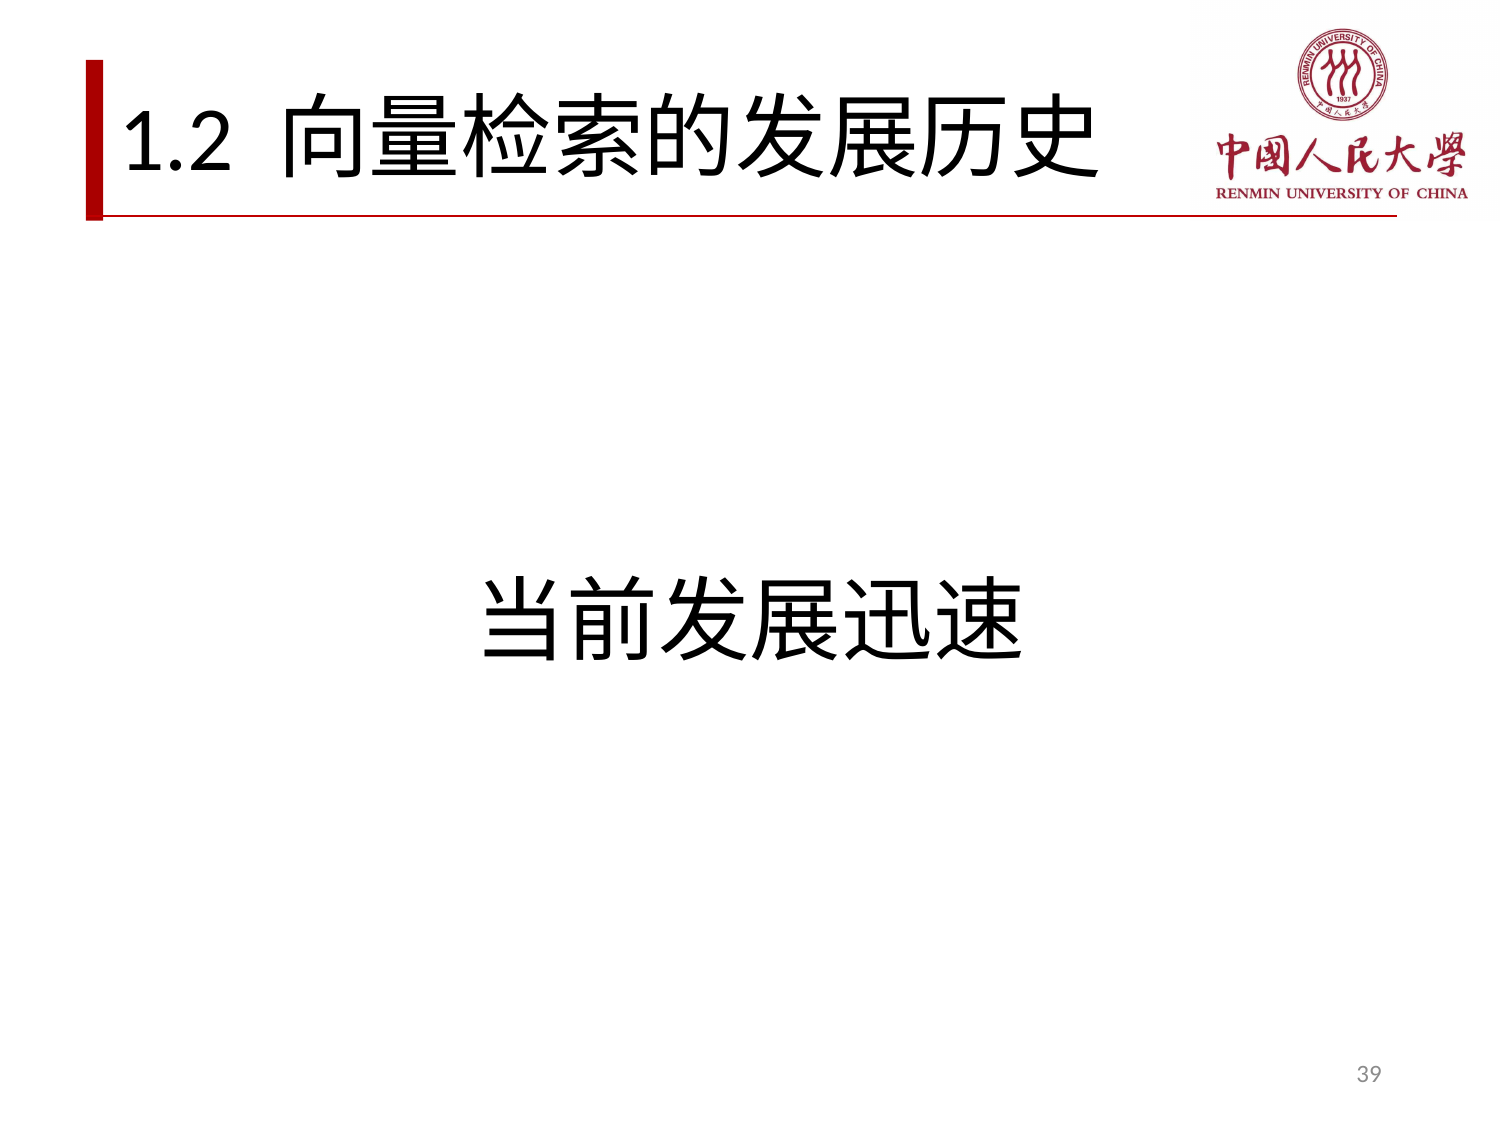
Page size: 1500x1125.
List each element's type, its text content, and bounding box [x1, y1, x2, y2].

title 1.2 向量检索的发展历史 [103, 59, 1397, 221]
picture [1190, 0, 1500, 221]
list 当前发展迅速 [103, 233, 1397, 1014]
slide_number 39 [1059, 1042, 1397, 1103]
